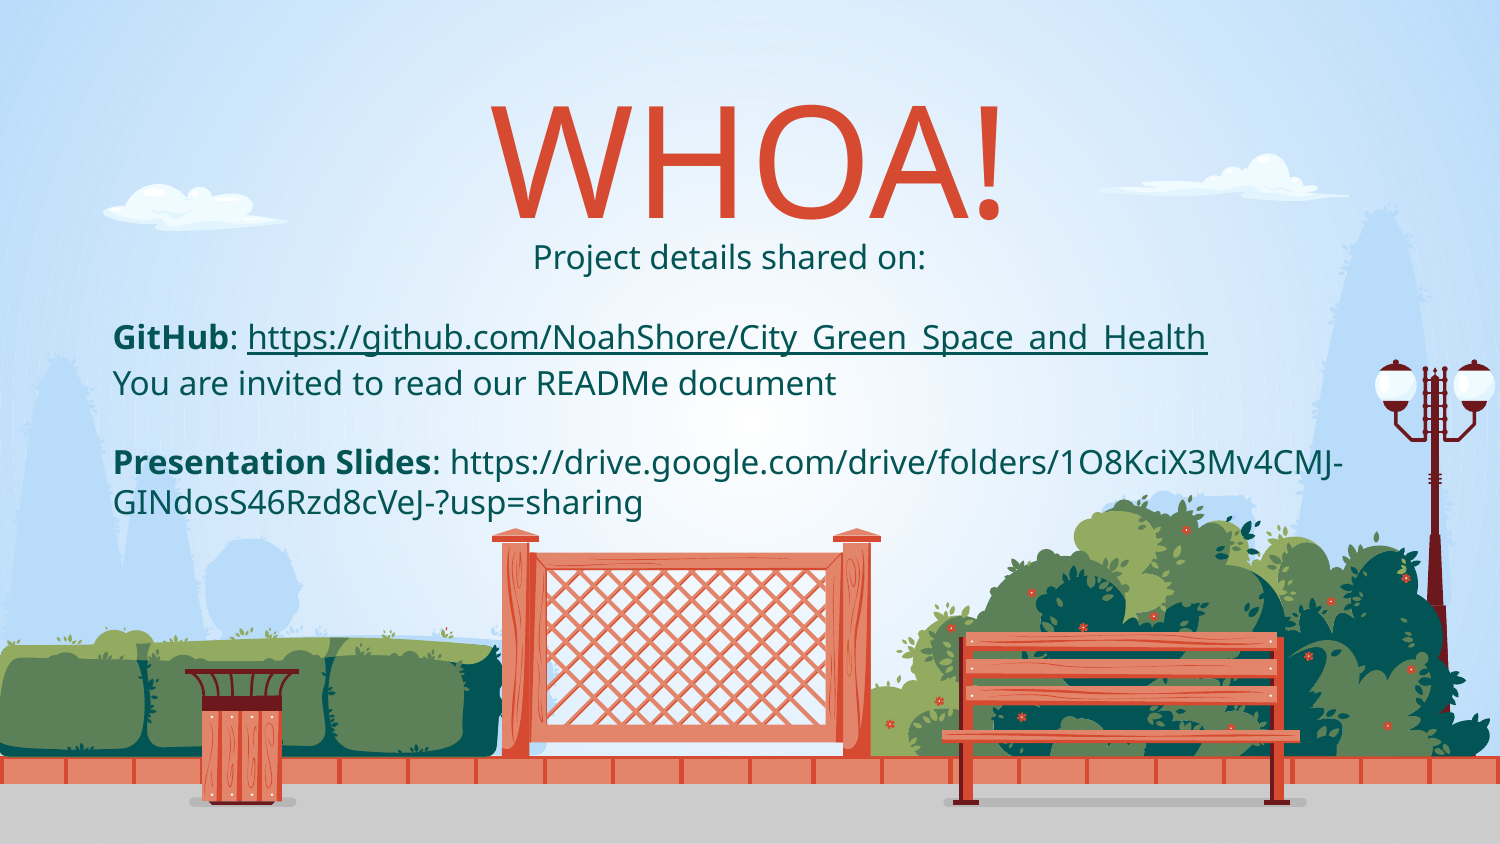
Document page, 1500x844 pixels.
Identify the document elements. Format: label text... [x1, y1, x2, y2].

subtitle Project details shared on: GitHub: https://github.com/NoahShore/City_Green_Space_and_Health You are invited to read our READMe document Presentation Slides: https://drive.google.com/drive/folders/1O8KciX3Mv4CMJ-GINdosS46Rzd8cVeJ-?usp=sharing [97, 249, 1363, 357]
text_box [185, 668, 299, 808]
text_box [0, 359, 1500, 758]
title WHOA! [458, 35, 1042, 249]
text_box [941, 631, 1308, 808]
